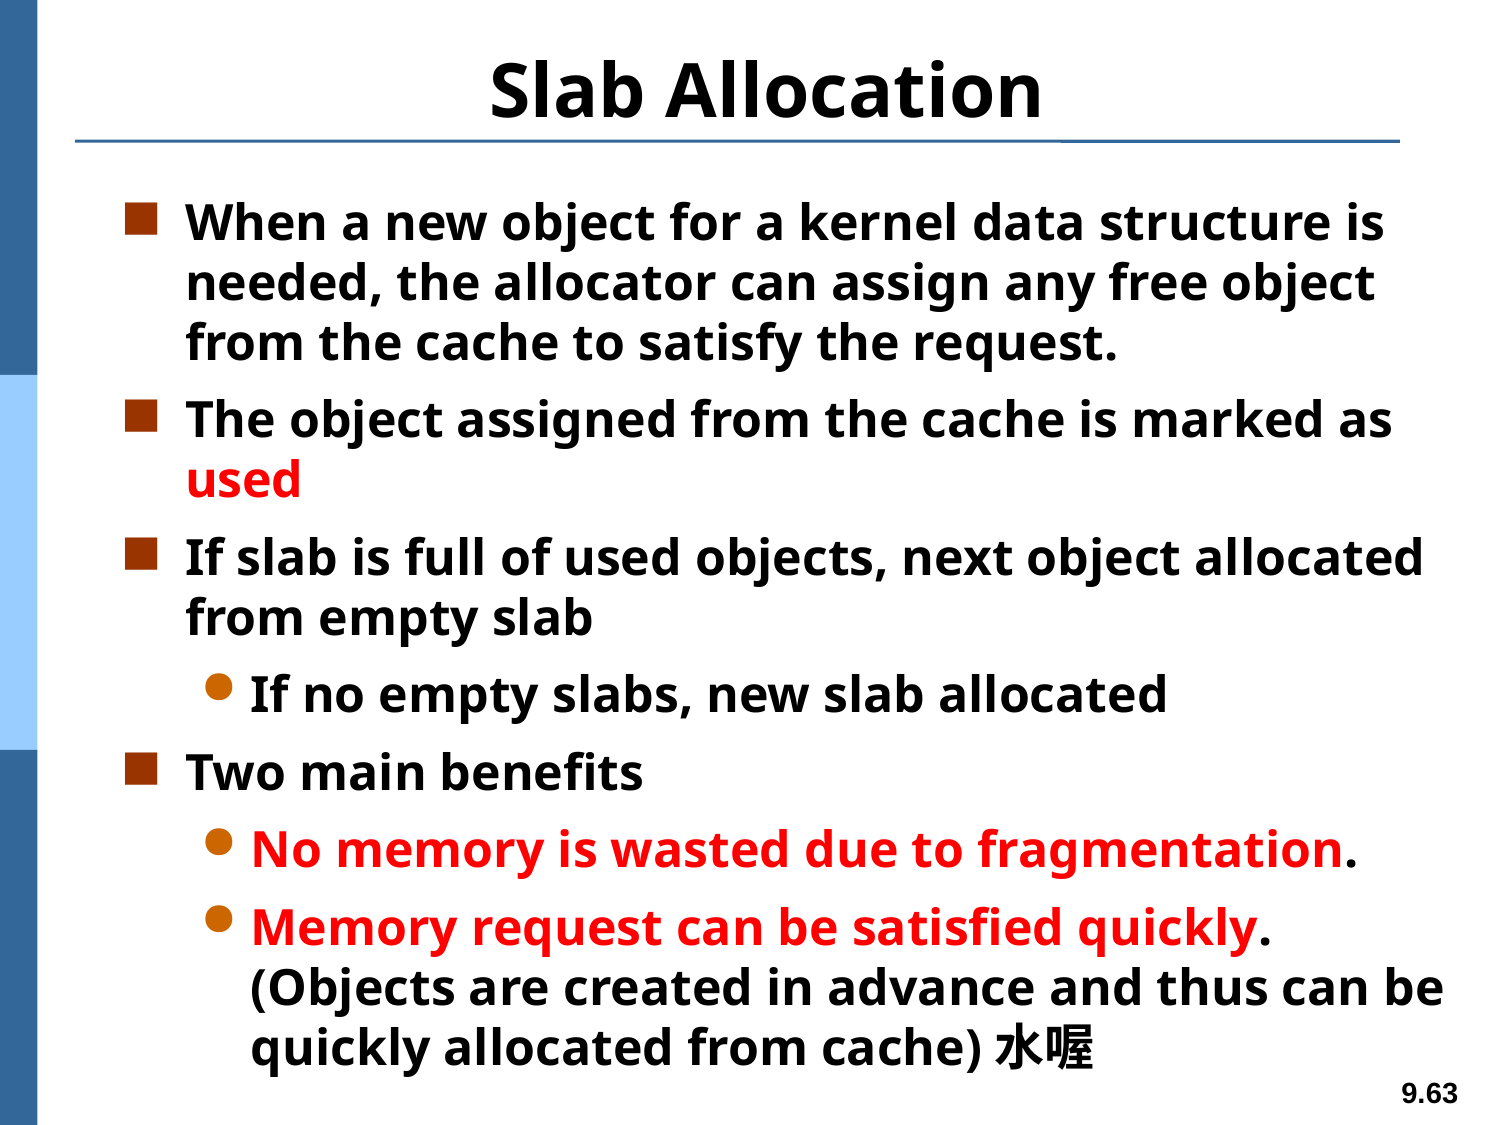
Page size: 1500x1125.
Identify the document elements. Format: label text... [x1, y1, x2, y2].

title Slab Allocation [92, 45, 1443, 141]
list When a new object for a kernel data structure is needed, the allocator can assign any free object from the cache to satisfy the request. The object assigned from the cache is marked as used If slab is full of used objects, next object allocated from empty slab If no empty slabs, new slab allocated Two main benefits No memory is wasted due to fragmentation. Memory request can be satisfied quickly. (Objects are created in advance and thus can be quickly allocated from cache)水喔 [113, 182, 1465, 927]
